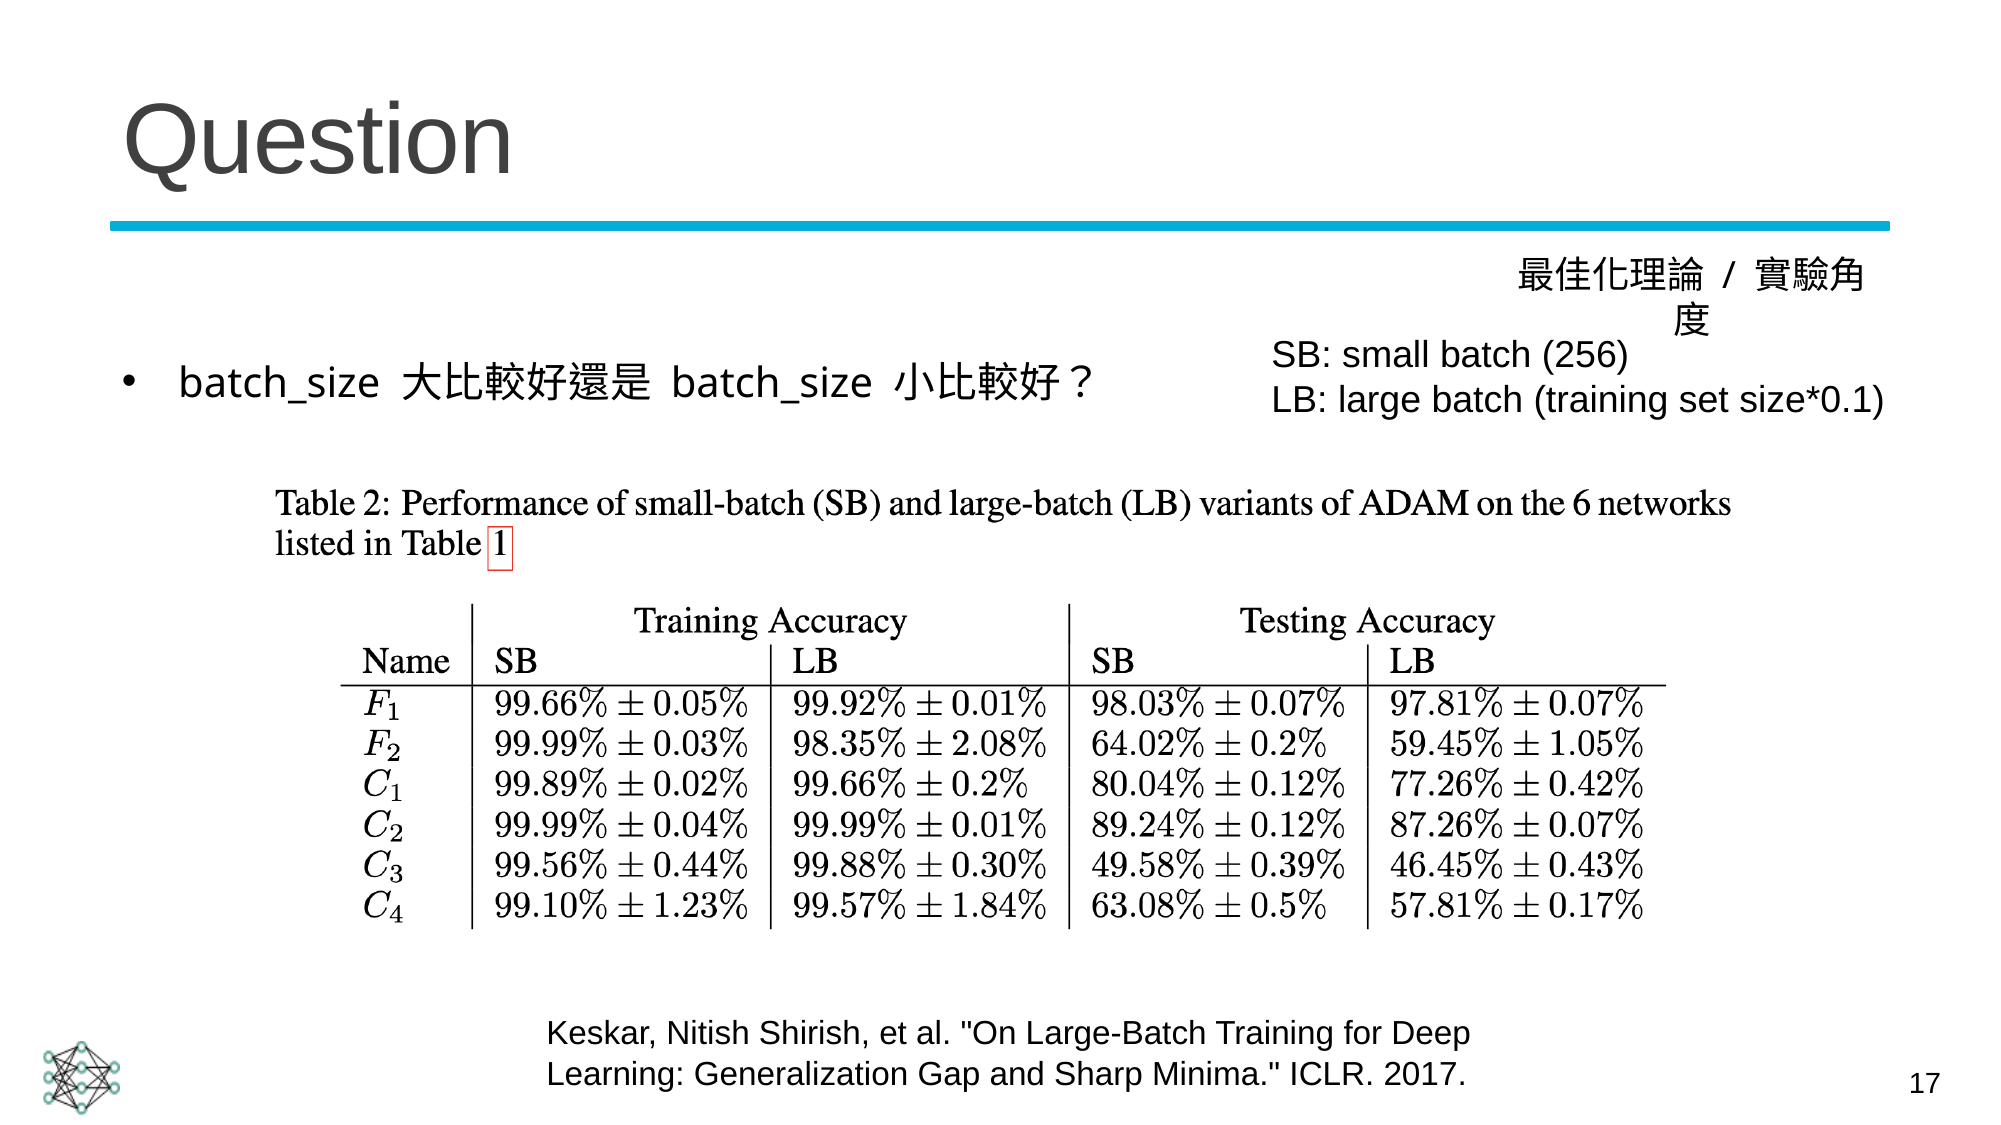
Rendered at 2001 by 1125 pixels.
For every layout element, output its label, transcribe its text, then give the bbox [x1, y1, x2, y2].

title Question [107, 58, 1899, 228]
slide_number 17 [1740, 1052, 1957, 1113]
text_box 最佳化理論 / 實驗角度 [1489, 243, 1896, 323]
picture [43, 1041, 120, 1116]
text_box Keskar, Nitish Shirish, et al. "On Large-Batch Training for Deep Learning: Generalization Gap and Sharp Minima." ICLR. 2017. [531, 1004, 1536, 1099]
picture [259, 471, 1741, 938]
text_box SB: small batch (256) LB: large batch (training set size*0.1) [1256, 323, 1915, 428]
text_box batch_size 大比較好還是 batch_size 小比較好？ [107, 323, 1256, 413]
